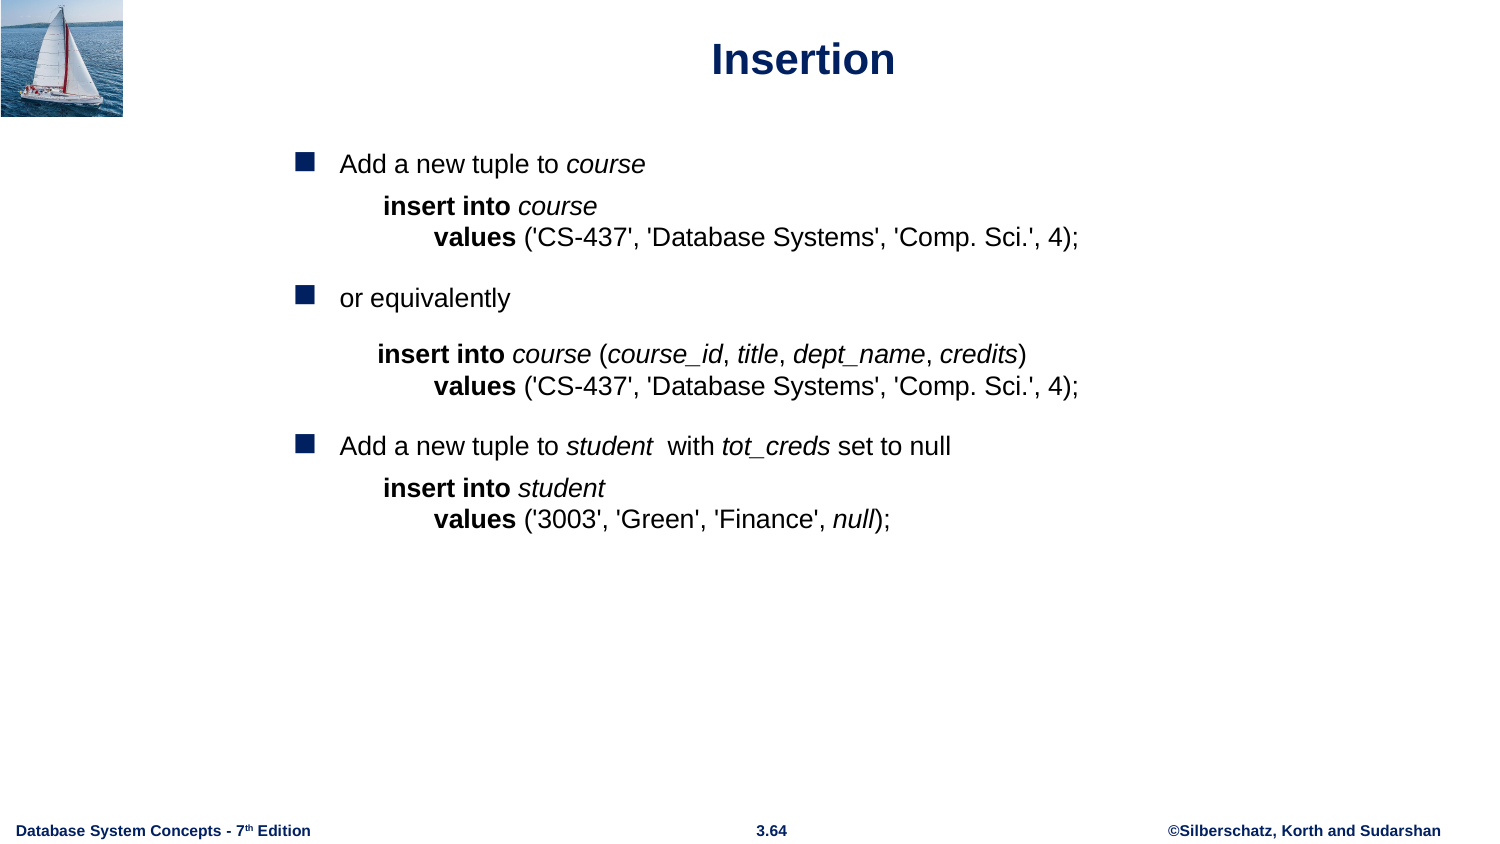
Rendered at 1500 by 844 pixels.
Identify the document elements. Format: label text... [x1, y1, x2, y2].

picture [0, 0, 123, 117]
list Add a new tuple to course insert into course values ('CS-437', 'Database Systems', 'Comp. Sci.', 4); or equivalently insert into course (course_id, title, dept_name, credits) values ('CS-437', 'Database Systems', 'Comp. Sci.', 4); Add a new tuple to student with tot_creds set to null insert into student values ('3003', 'Green', 'Finance', null); [282, 139, 1224, 704]
title Insertion [306, 33, 1301, 91]
